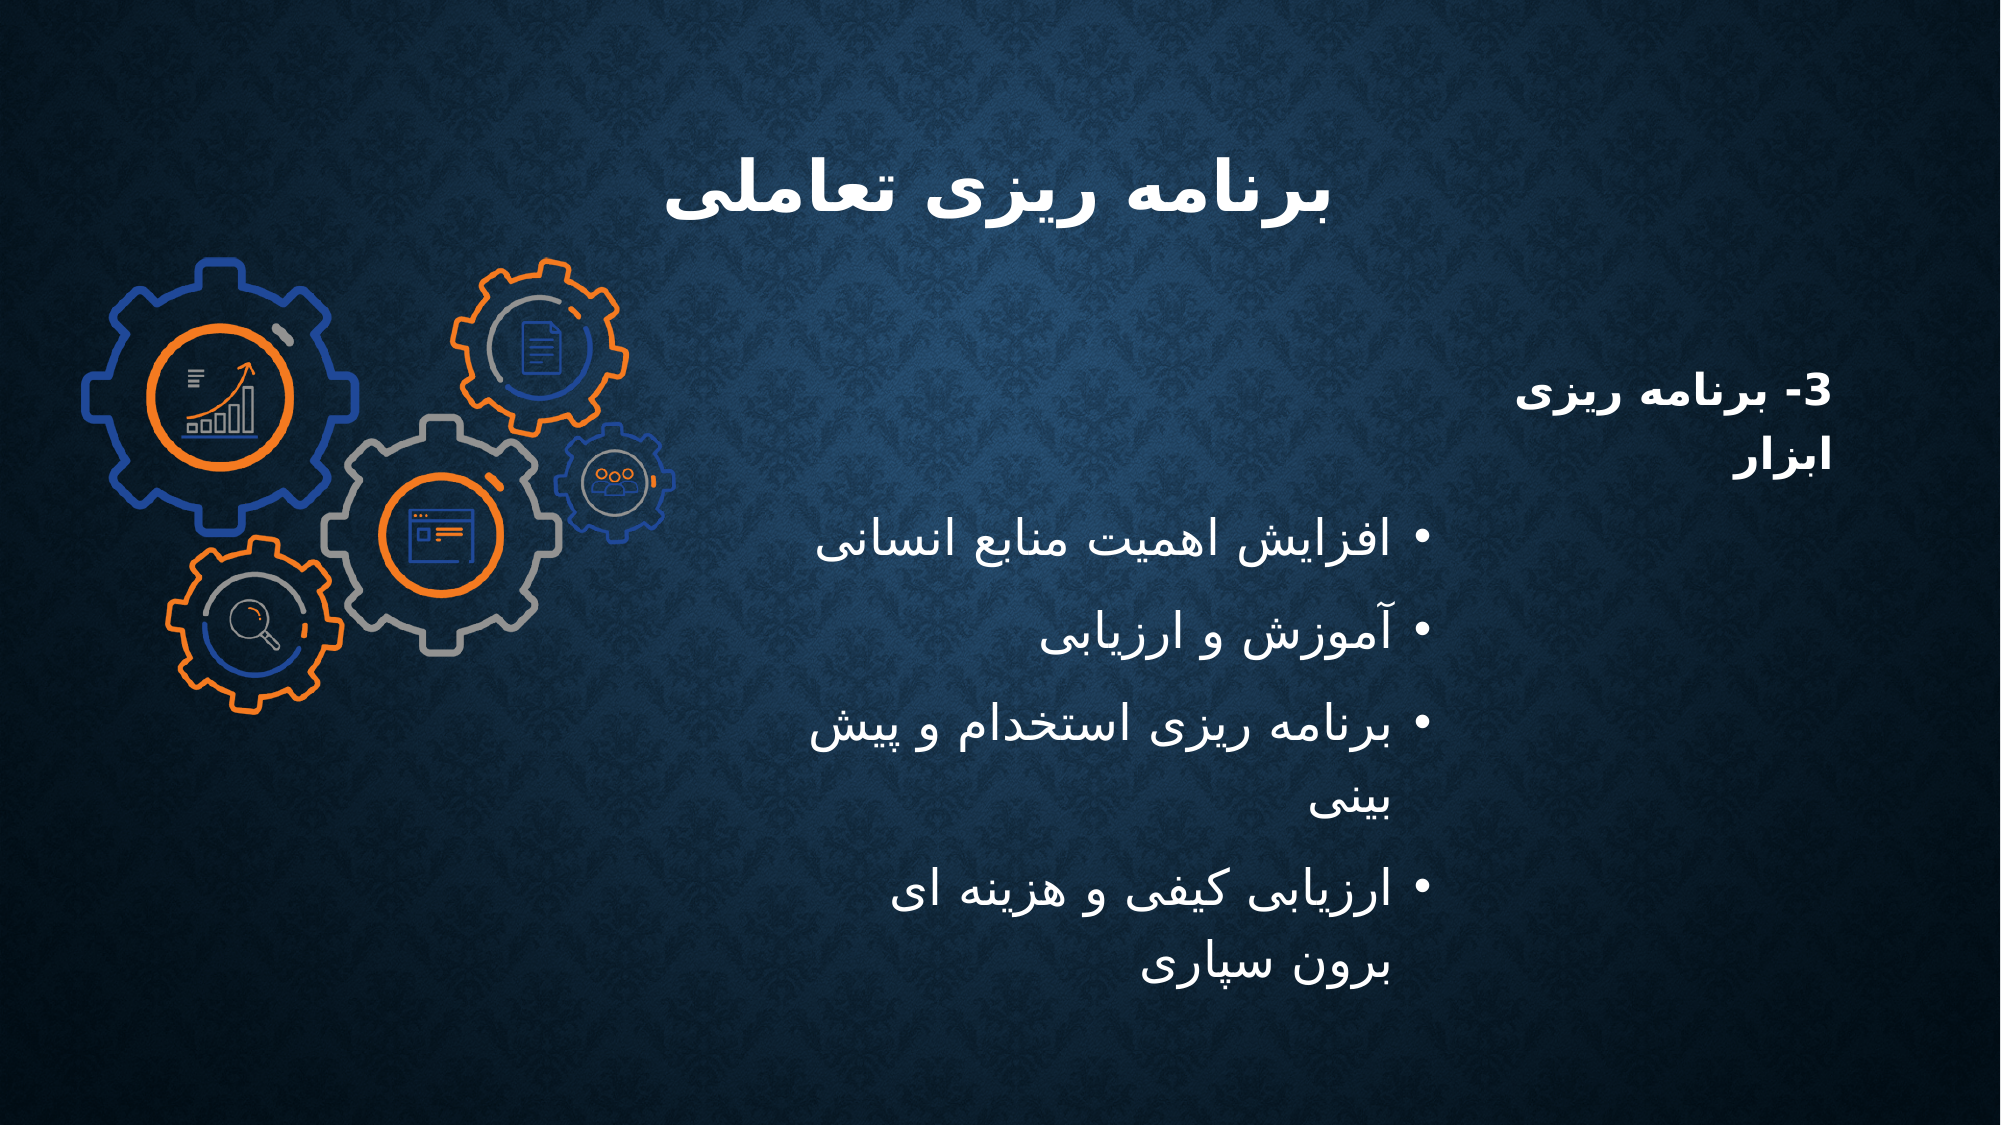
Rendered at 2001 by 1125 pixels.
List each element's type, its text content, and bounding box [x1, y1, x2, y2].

text_box افزایش اهمیت منابع انسانی آموزش و ارزیابی برنامه ریزی استخدام و پیش بینی ارزیابی کیفی و هزینه ای برون سپاری [780, 485, 1447, 1092]
list 3- برنامه ریزی ابزار [1446, 343, 1849, 486]
picture [63, 256, 694, 715]
title برنامه ریزی تعاملی [149, 99, 1849, 278]
